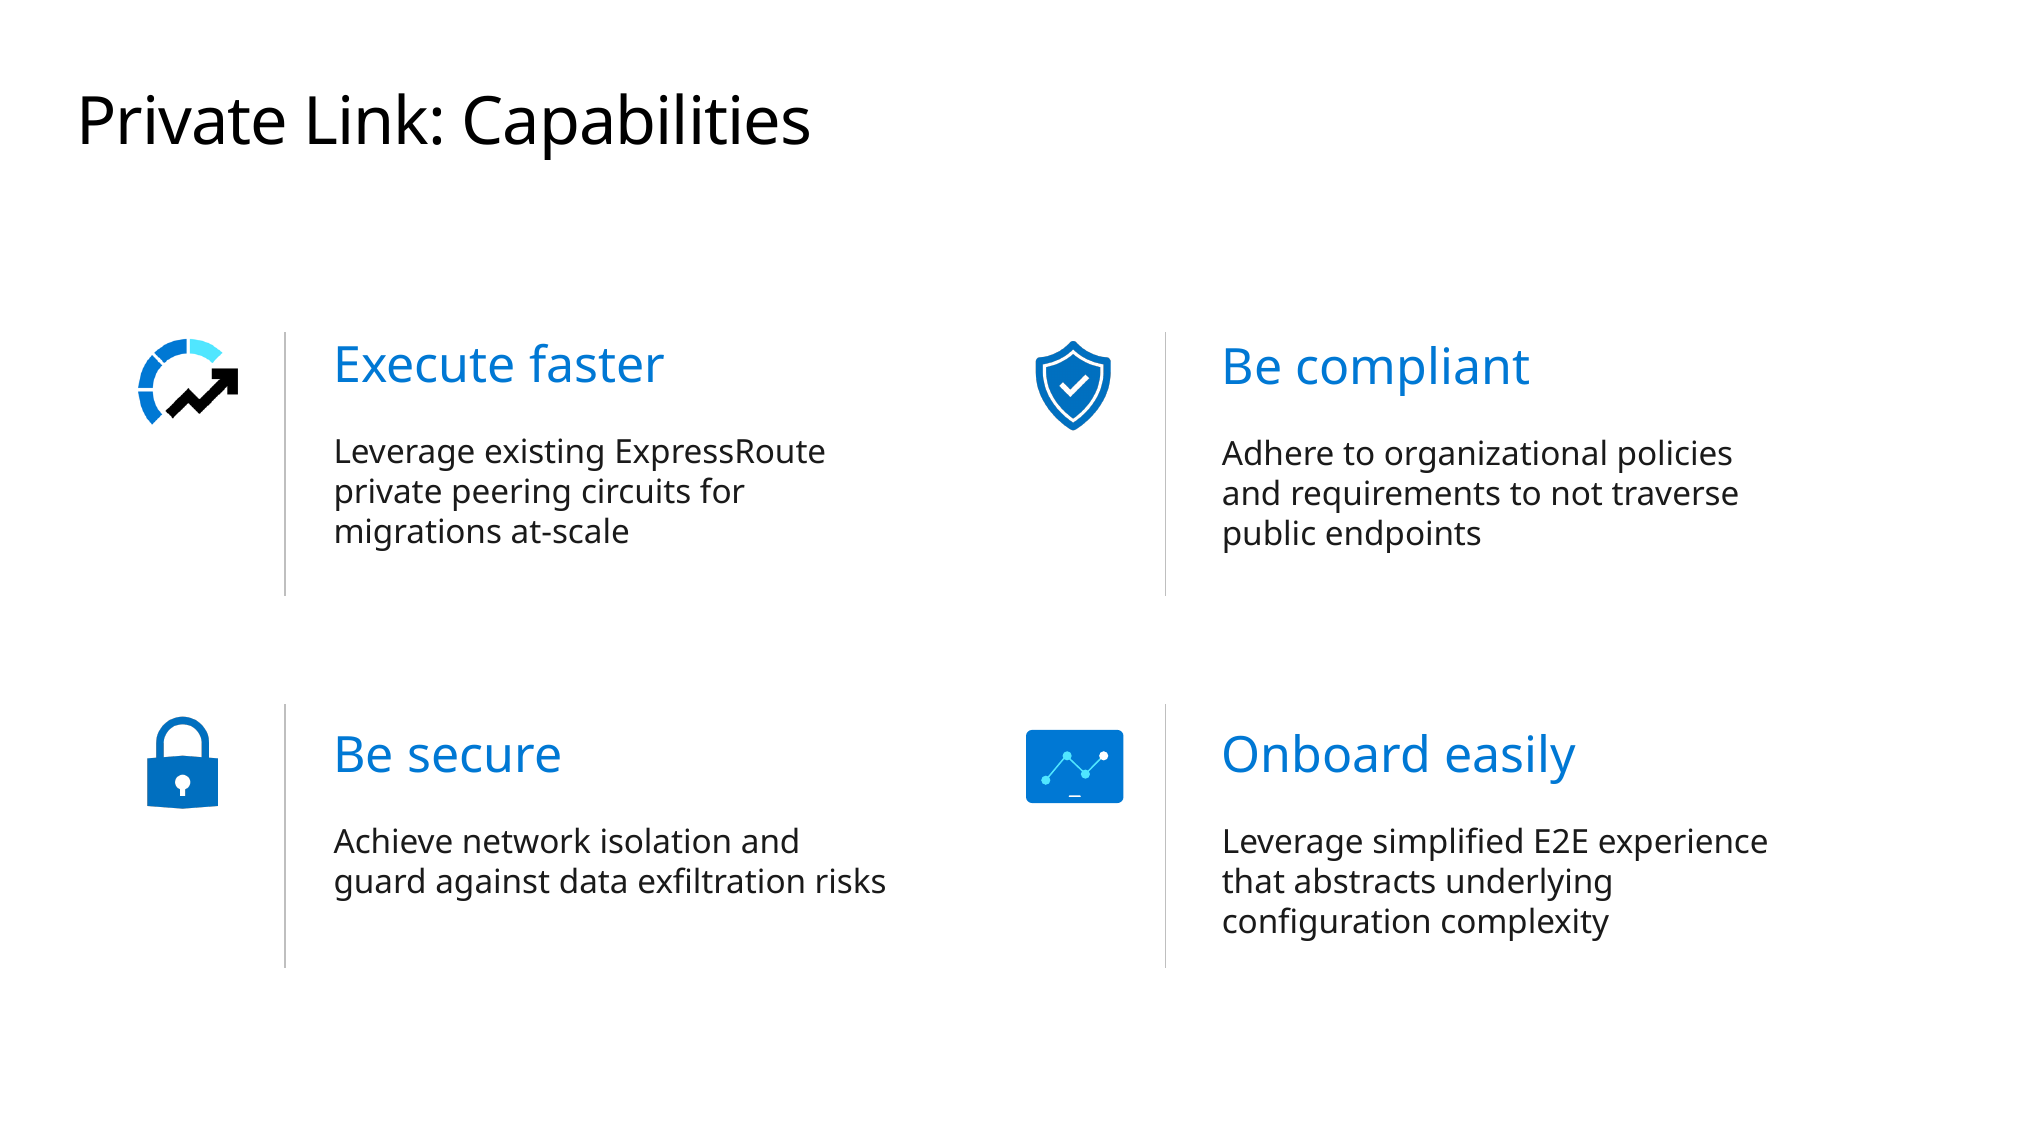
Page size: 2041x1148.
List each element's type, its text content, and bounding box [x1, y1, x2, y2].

picture [1025, 729, 1124, 804]
title Private Link: Capabilities [76, 72, 1968, 209]
text_box Execute faster Leverage existing ExpressRoute private peering circuits for migrations at-scale [333, 332, 864, 413]
picture [138, 331, 238, 432]
picture [1019, 331, 1126, 438]
picture [122, 702, 244, 823]
text_box Be compliant Adhere to organizational policies and requirements to not traverse public endpoints [1221, 334, 1745, 416]
text_box Be secure Achieve network isolation and guard against data exfiltration risks [333, 722, 892, 804]
text_box Onboard easily Leverage simplified E2E experience that abstracts underlying configuration complexity [1221, 722, 1785, 804]
